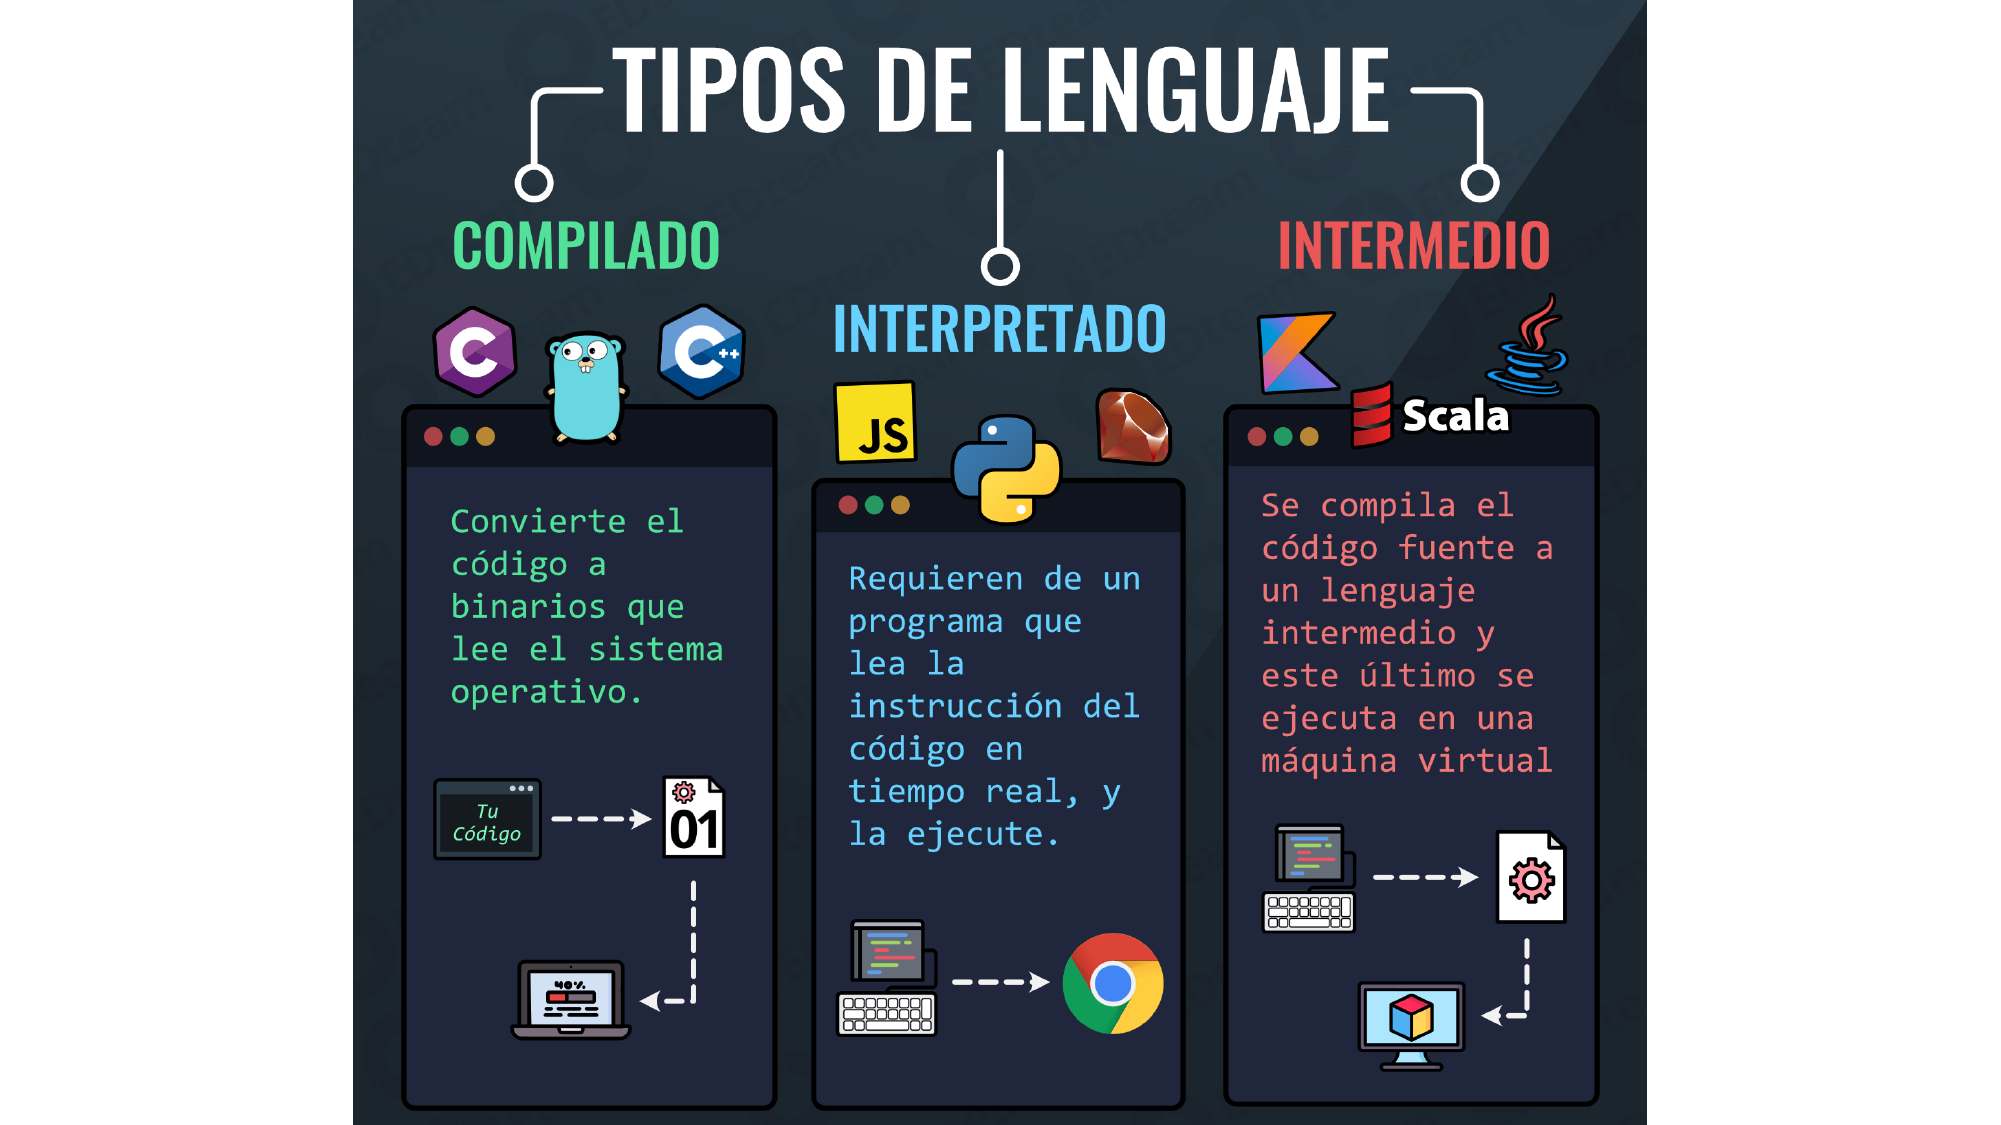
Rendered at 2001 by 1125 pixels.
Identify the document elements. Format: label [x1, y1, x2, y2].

picture [353, 0, 1647, 1125]
